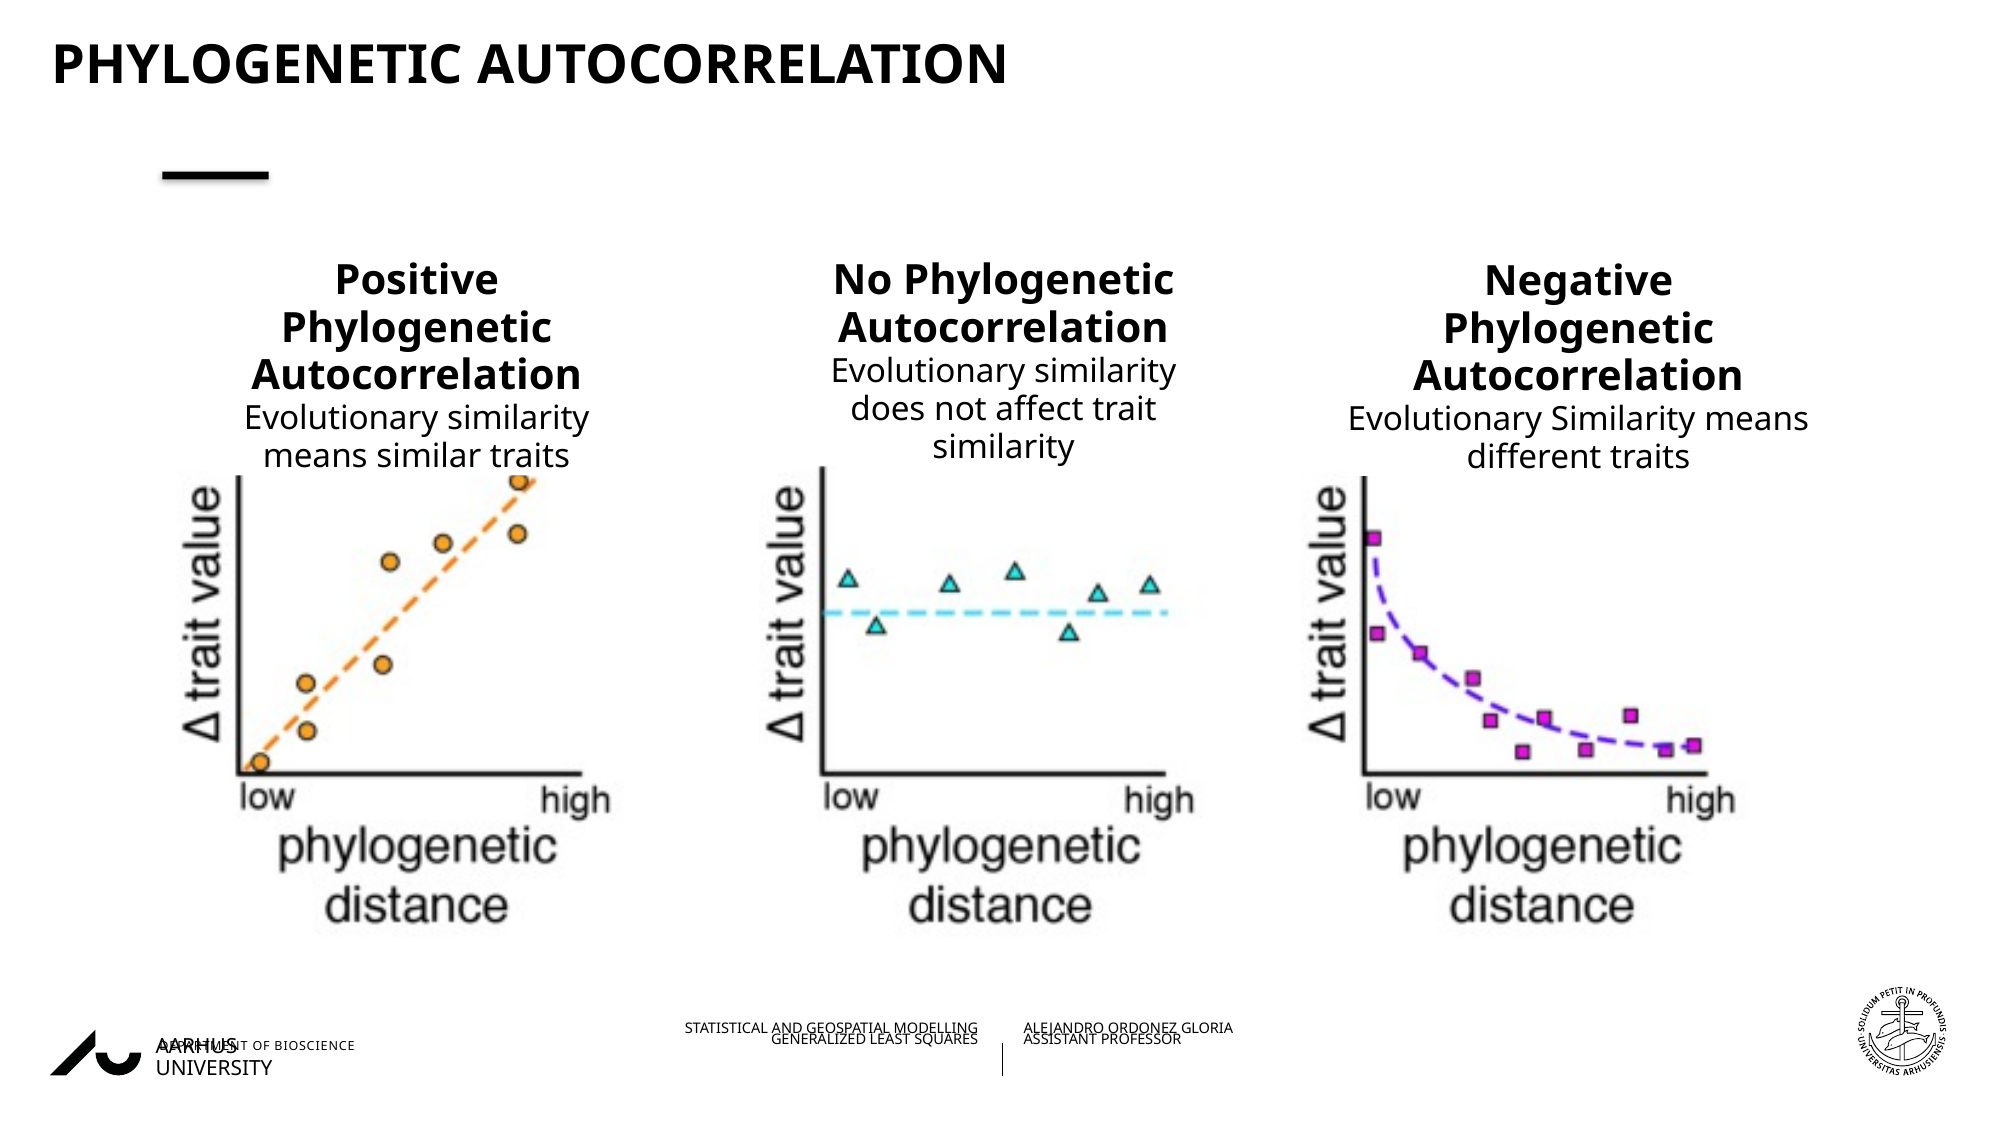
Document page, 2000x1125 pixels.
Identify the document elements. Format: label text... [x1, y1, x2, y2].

text_box Positive Phylogenetic Autocorrelation Evolutionary similarity means similar traits [208, 257, 625, 449]
text_box Negative Phylogenetic Autocorrelation Evolutionary Similarity means different traits [1345, 257, 1812, 449]
text_box No Phylogenetic Autocorrelation Evolutionary similarity does not affect trait similarity [795, 257, 1212, 449]
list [120, 449, 1880, 969]
title Phylogenetic autocorrelation [51, 37, 1948, 162]
